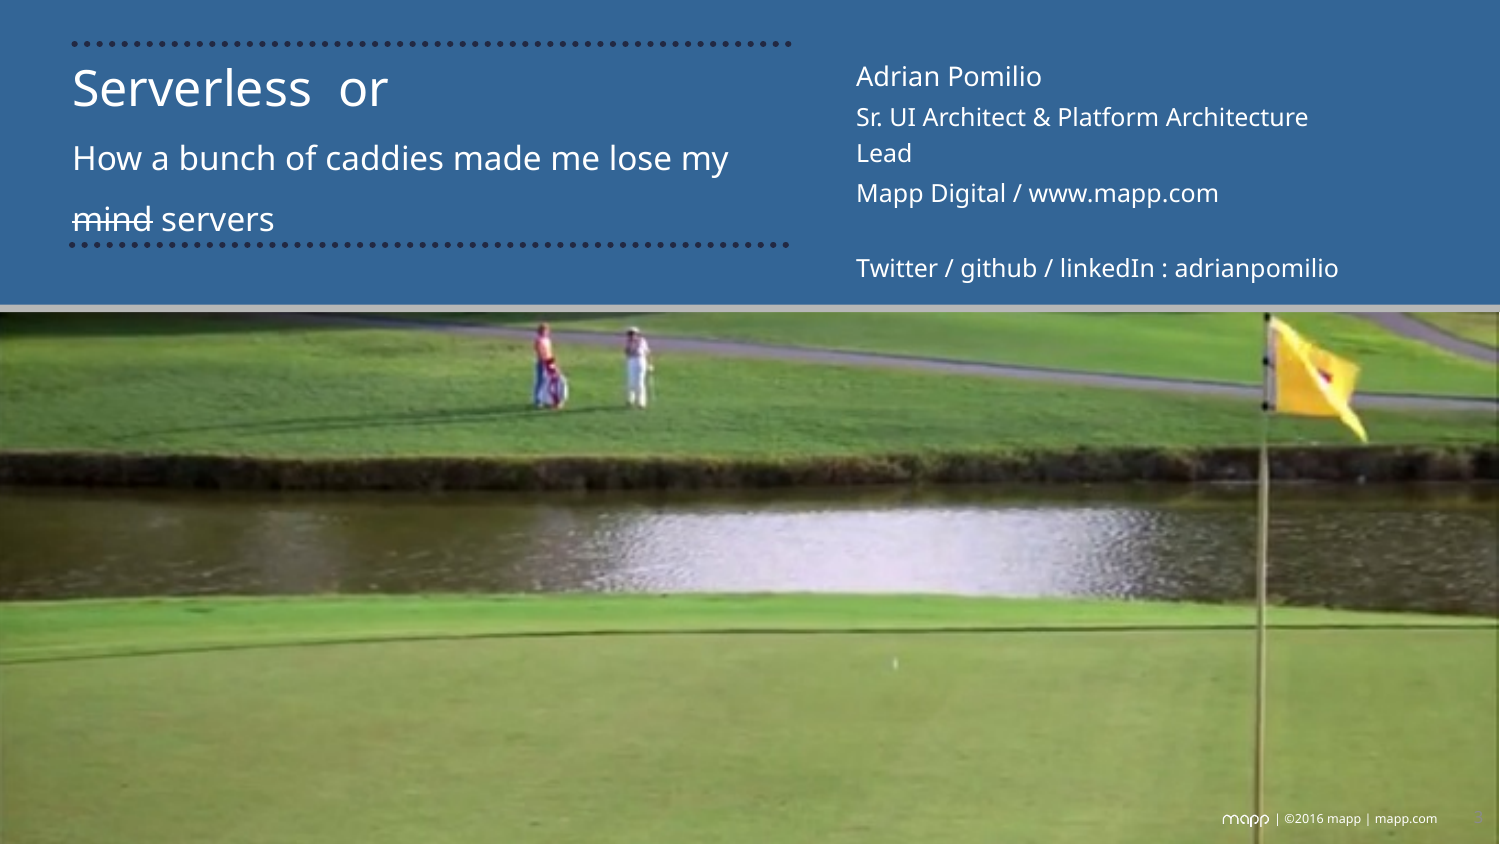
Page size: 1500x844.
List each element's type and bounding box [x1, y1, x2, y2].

text_box [71, 43, 798, 245]
picture [0, 313, 1500, 844]
text_box [0, 0, 1500, 313]
text_box [1219, 803, 1454, 835]
